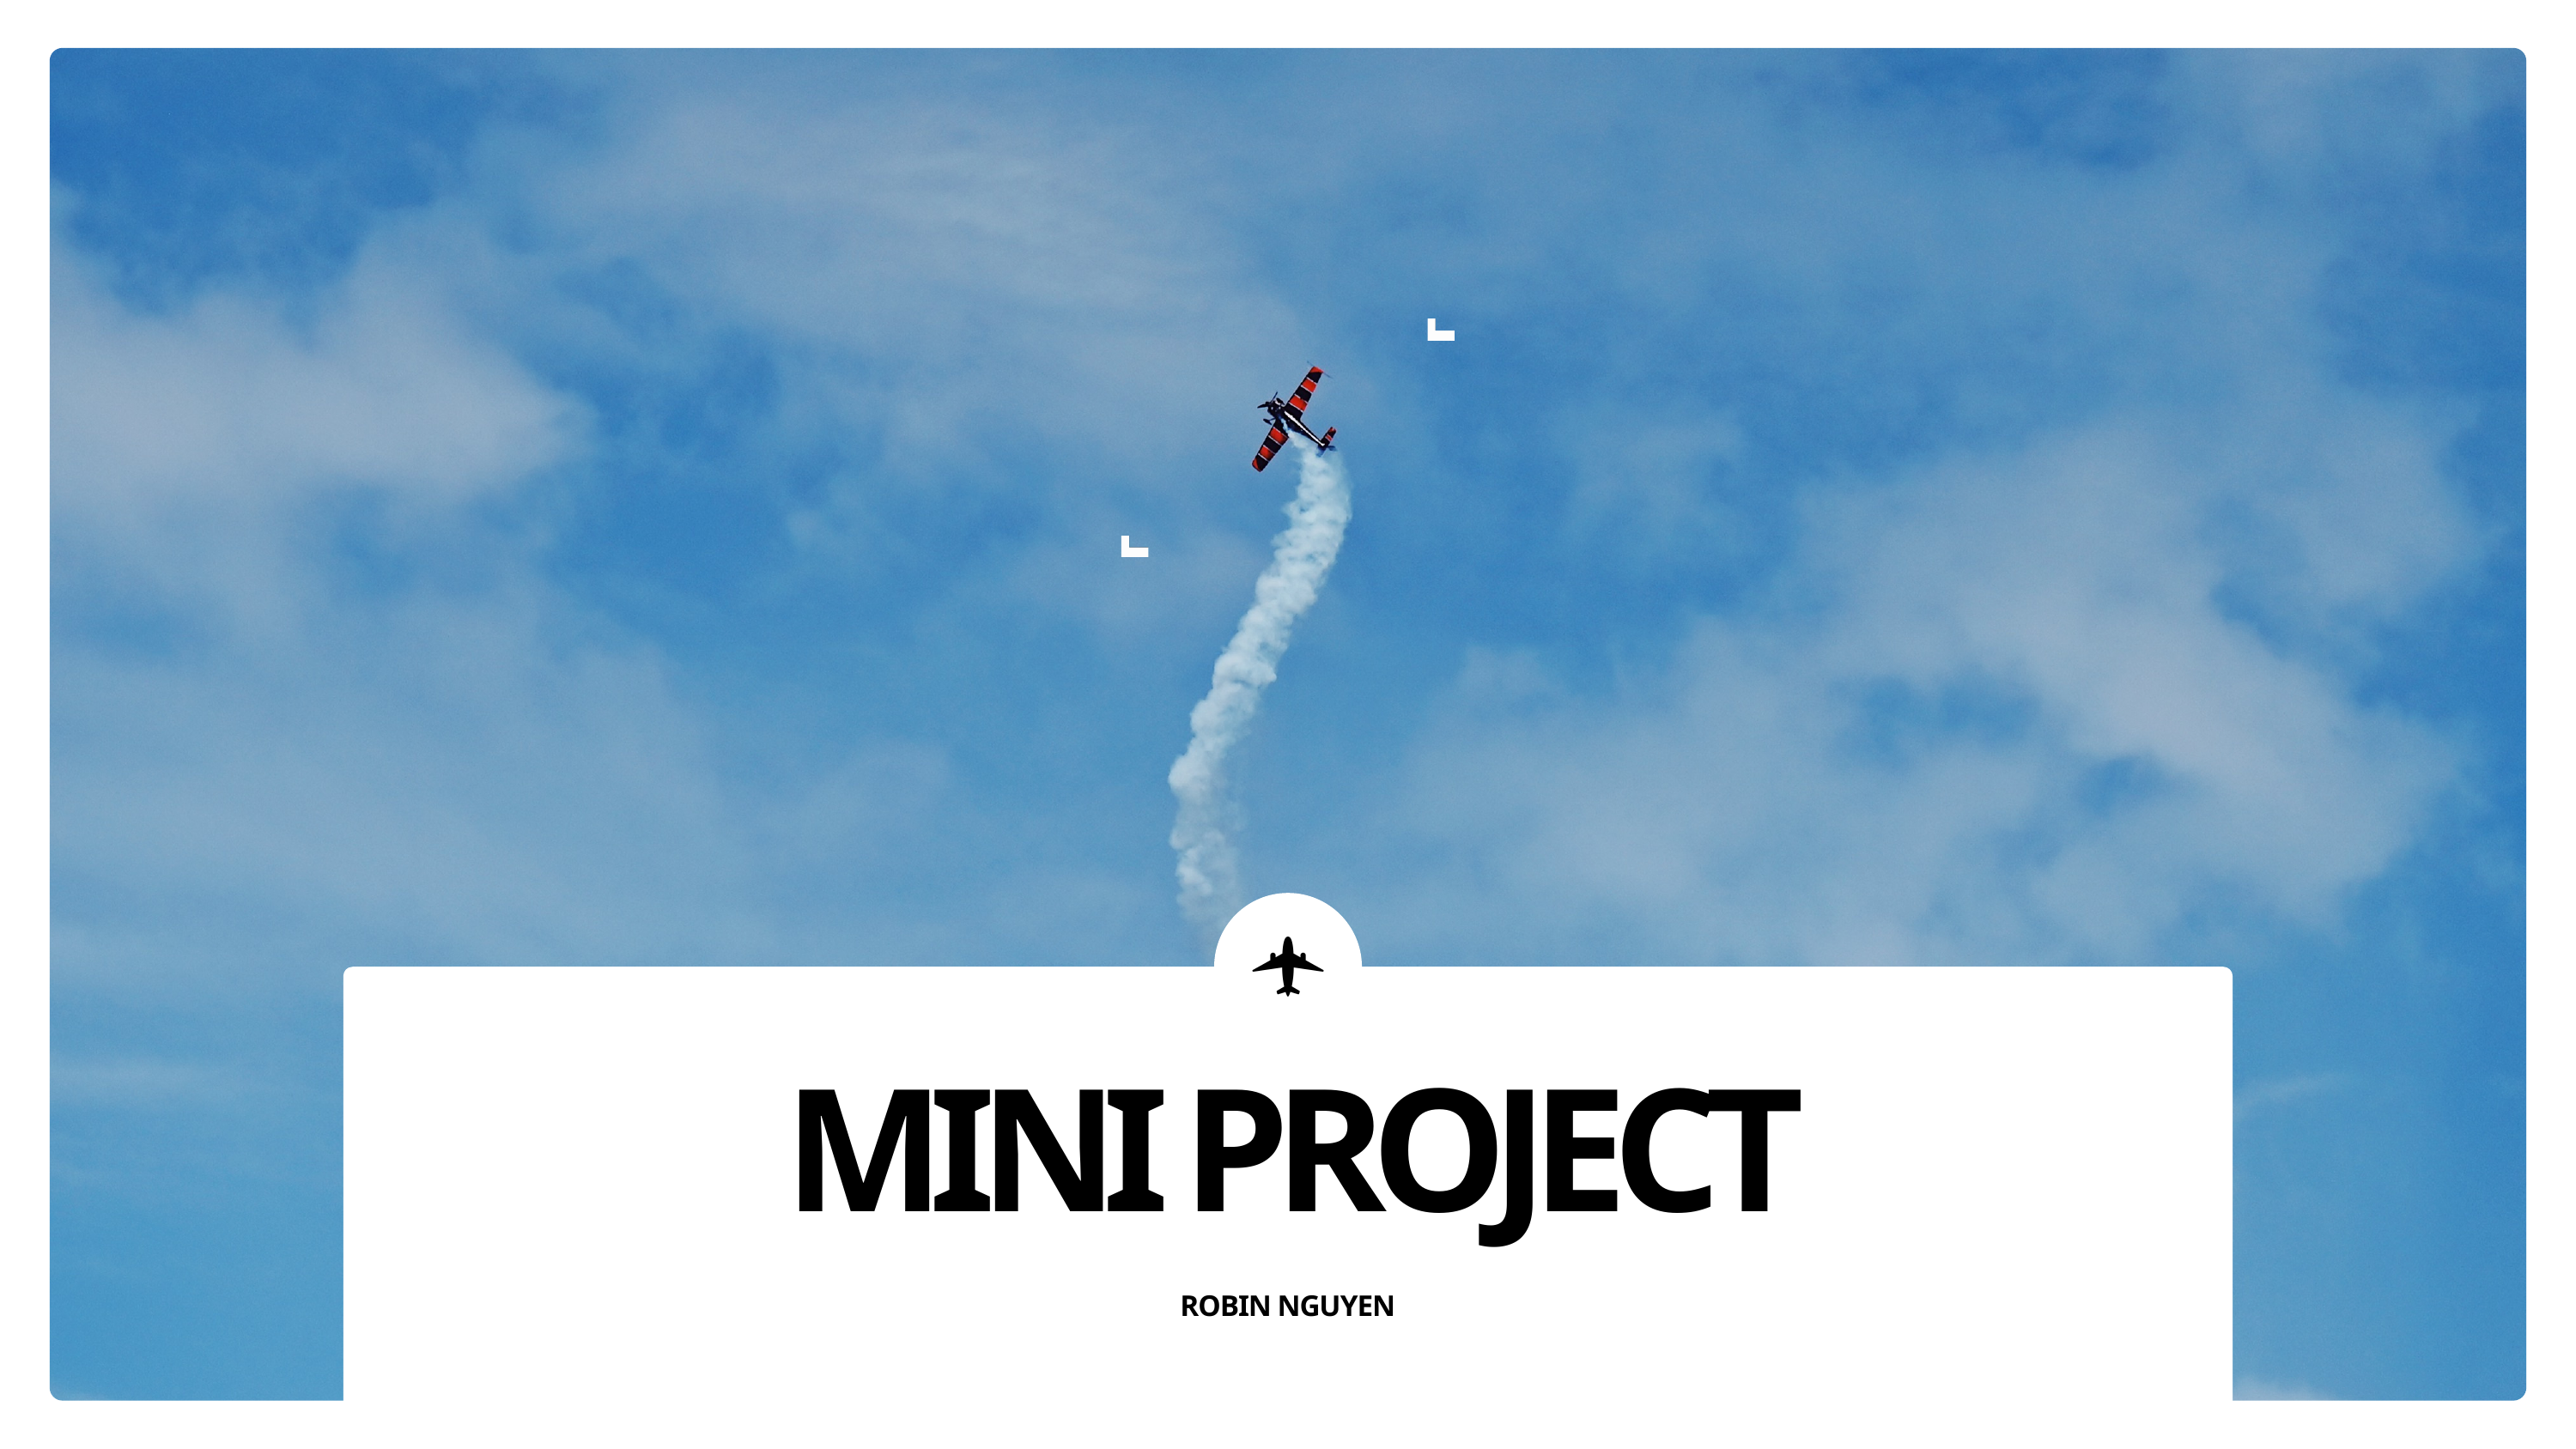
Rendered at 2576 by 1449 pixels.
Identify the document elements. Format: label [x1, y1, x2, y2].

text_box [343, 966, 2233, 1449]
text_box [49, 47, 2527, 1401]
text_box [1213, 892, 1363, 1041]
